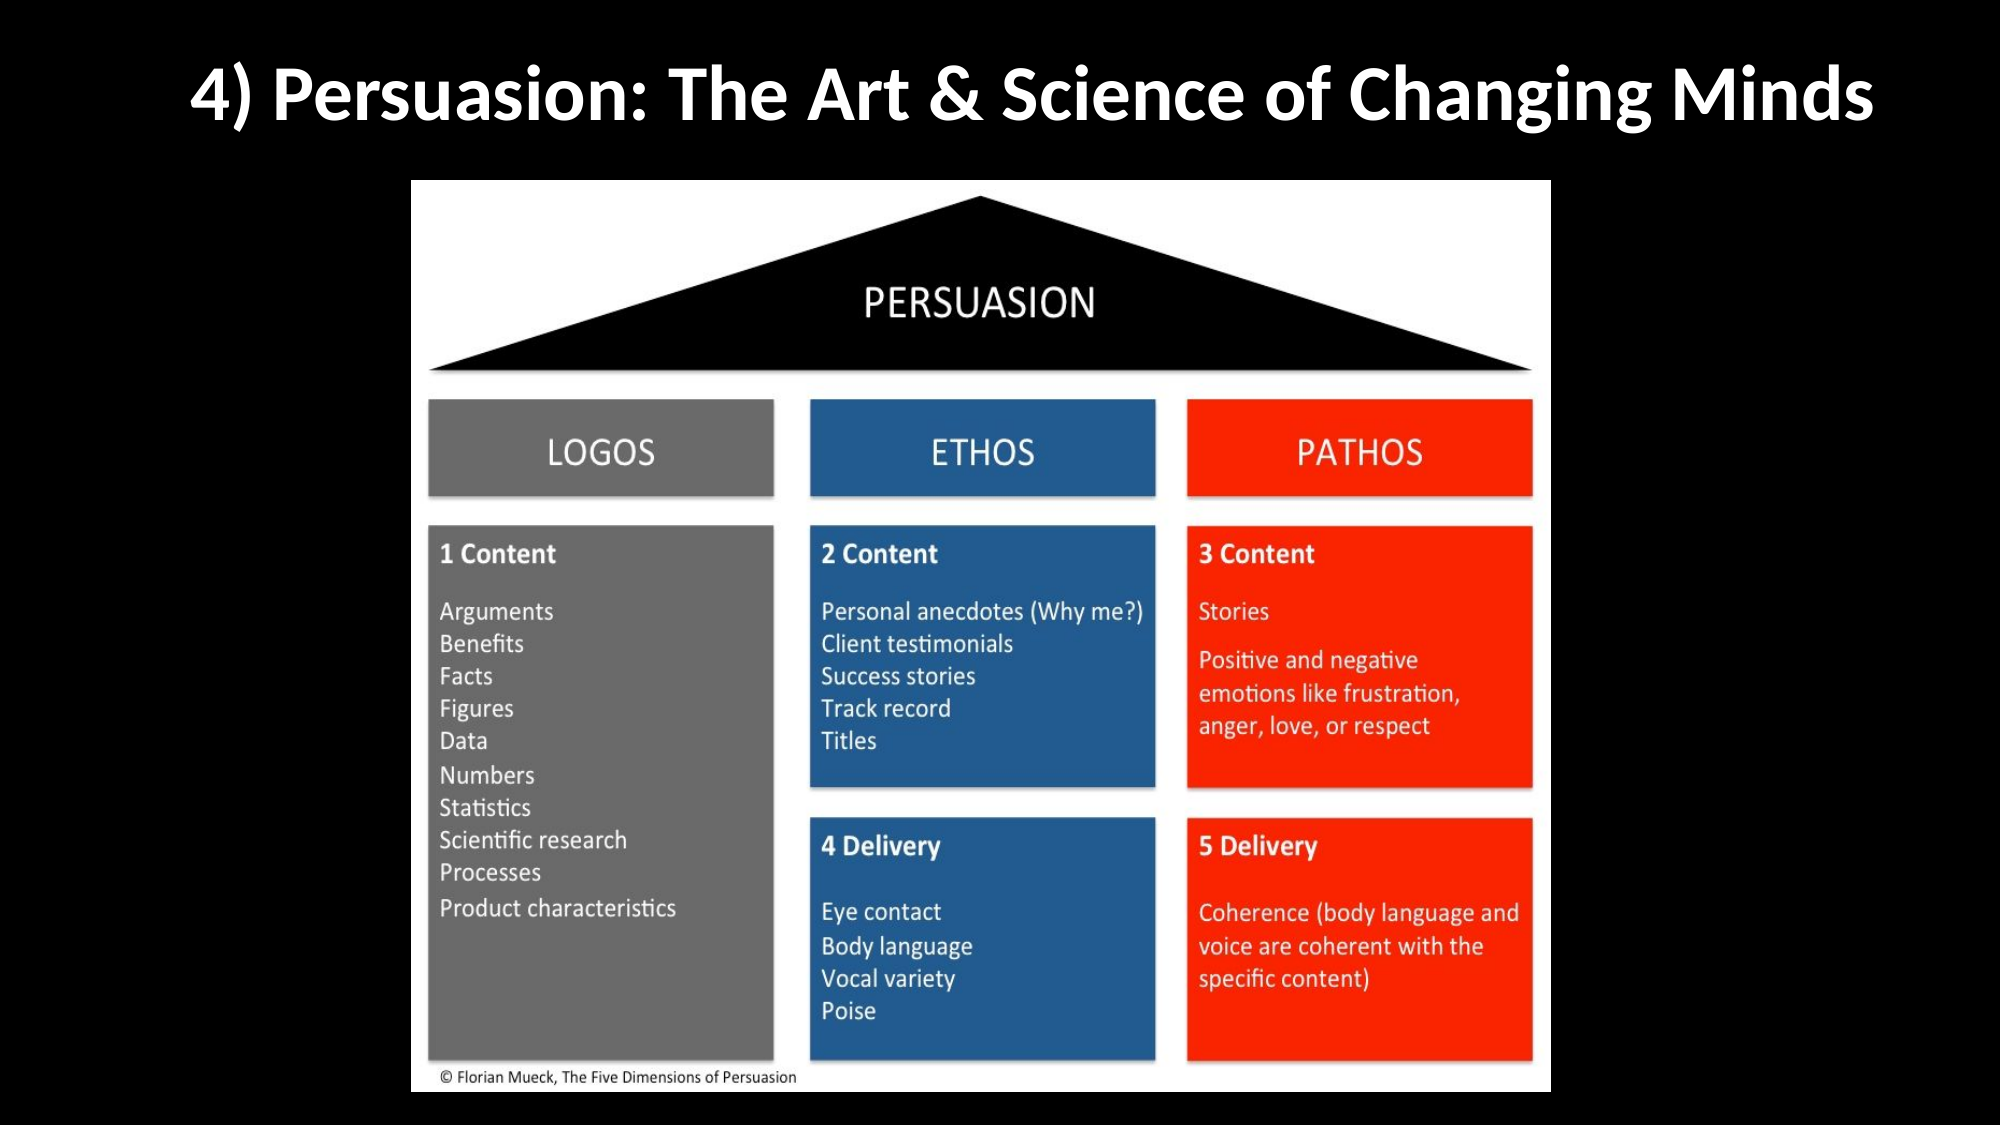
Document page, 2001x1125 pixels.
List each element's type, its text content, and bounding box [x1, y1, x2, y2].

picture [411, 180, 1551, 1092]
title 4) Persuasion: The Art & Science of Changing Minds [175, 33, 1901, 158]
